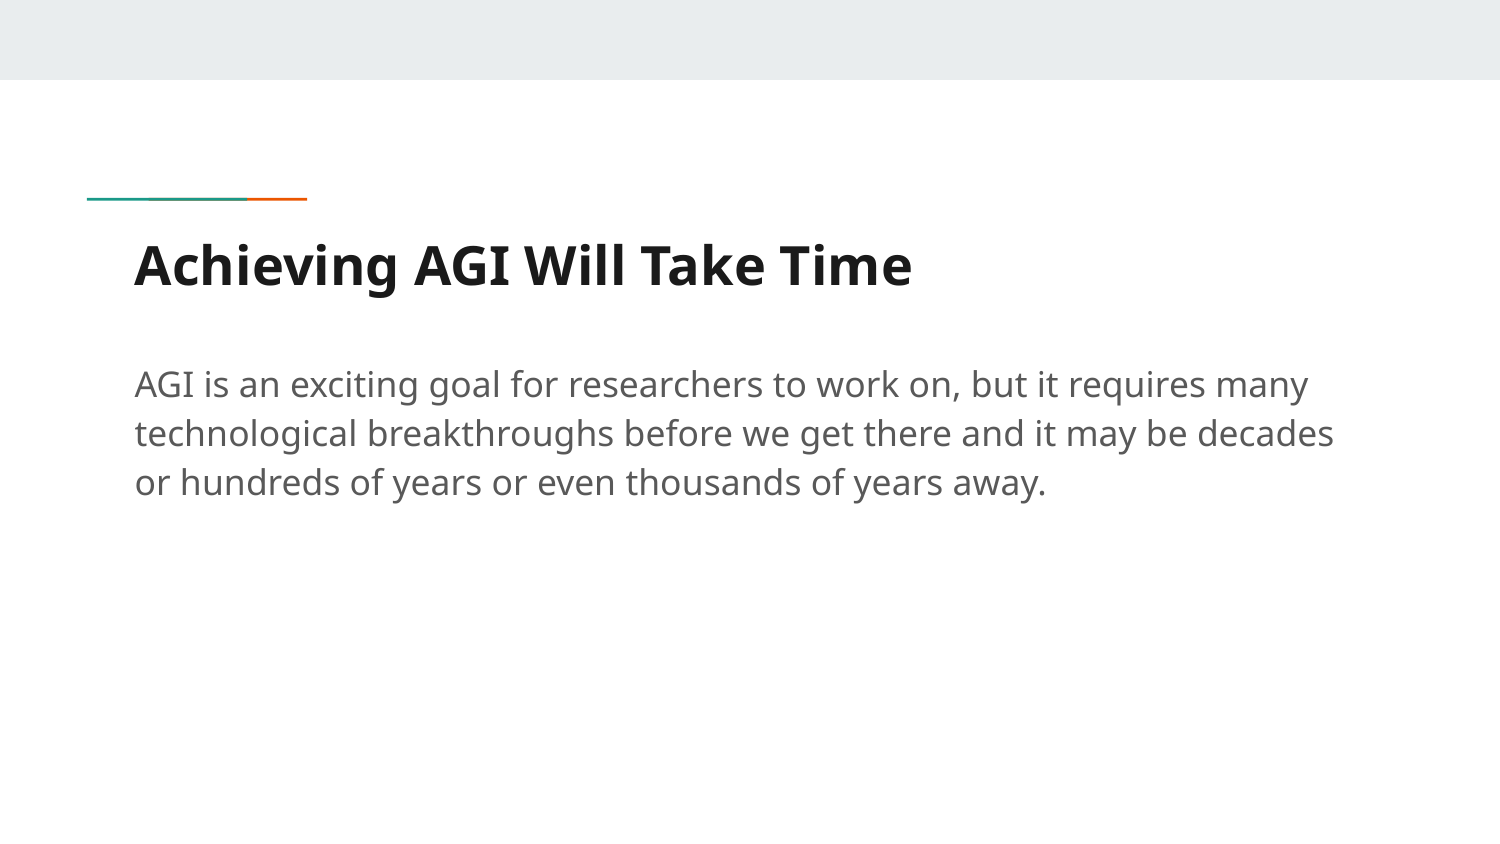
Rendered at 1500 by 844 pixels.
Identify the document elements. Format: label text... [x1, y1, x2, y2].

title Achieving AGI Will Take Time [119, 216, 1381, 305]
list AGI is an exciting goal for researchers to work on, but it requires many technological breakthroughs before we get there and it may be decades or hundreds of years or even thousands of years away. [119, 341, 1381, 712]
